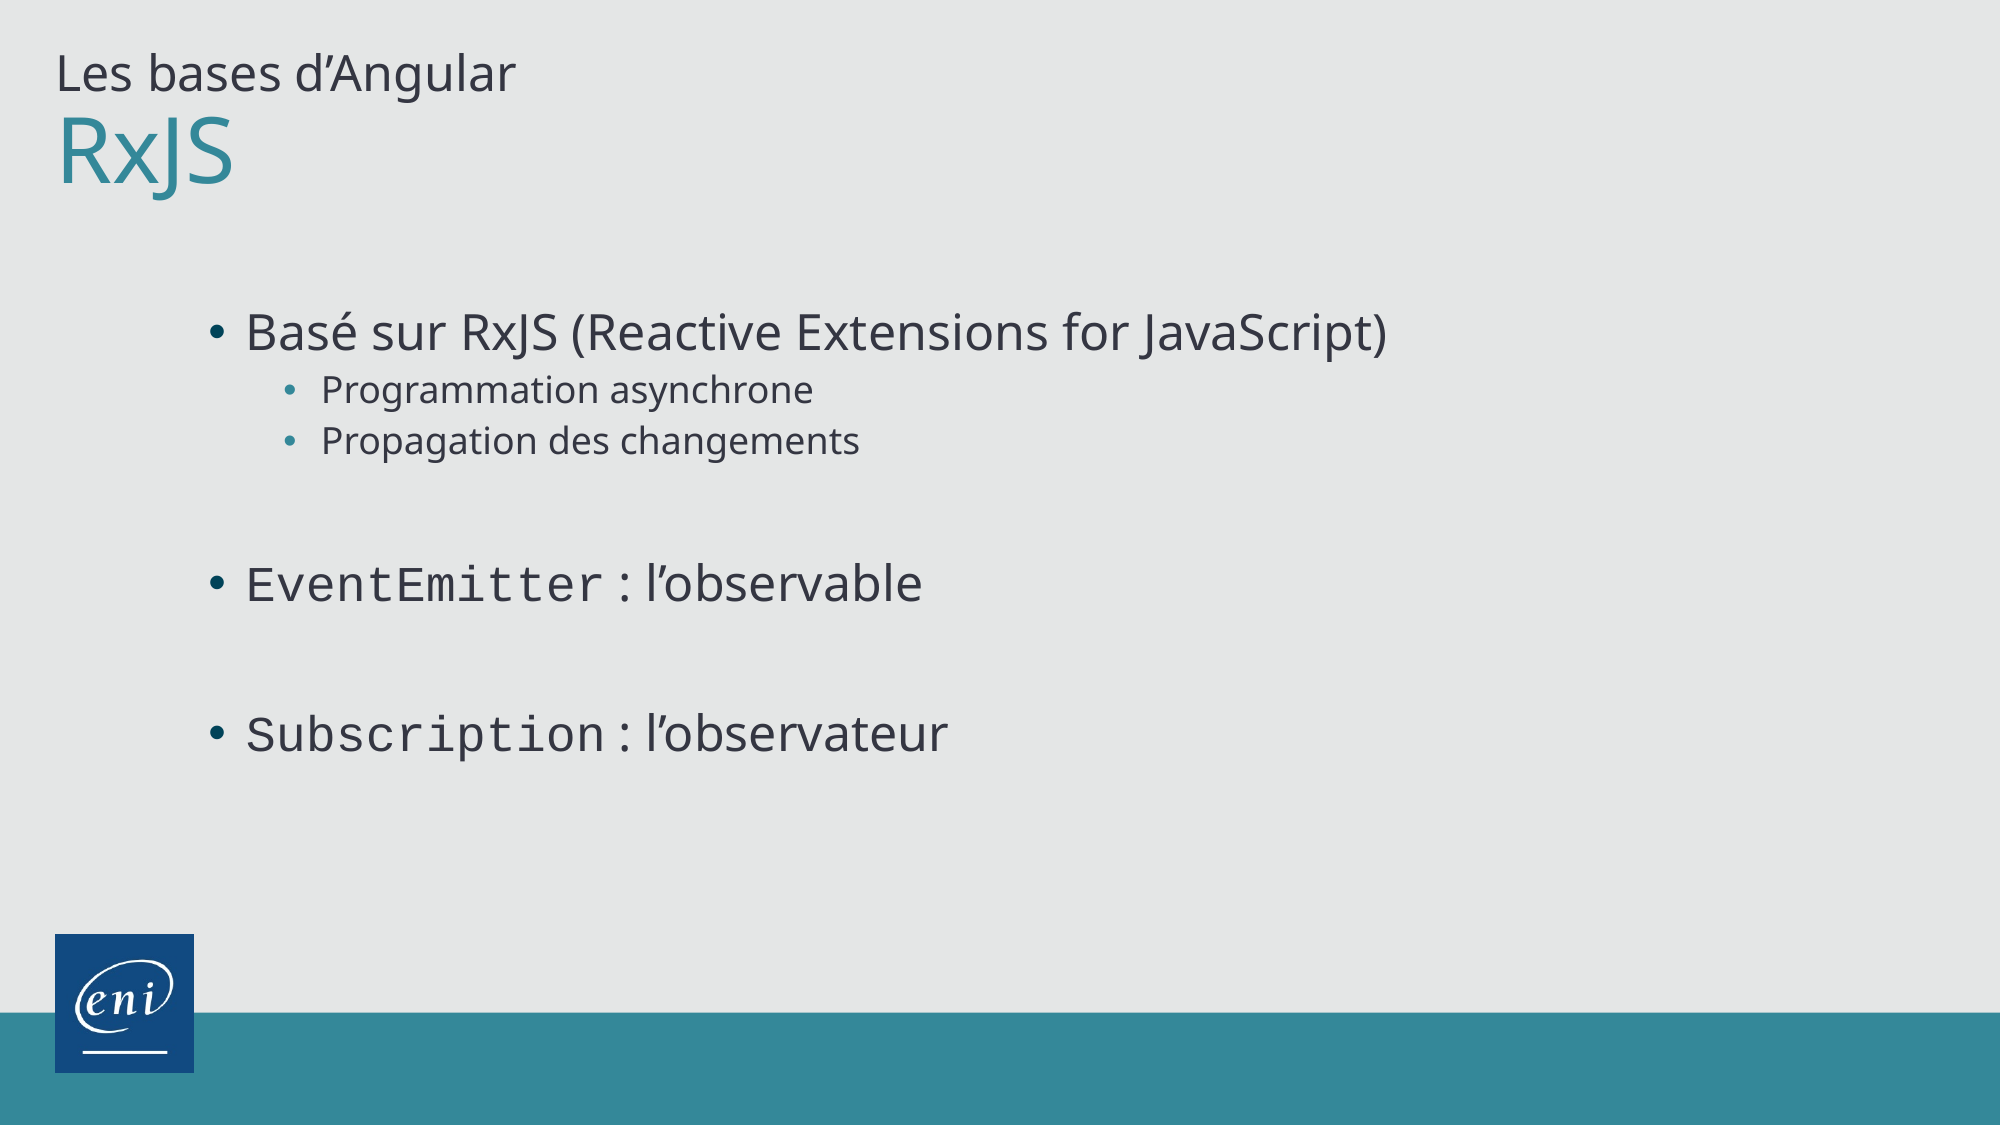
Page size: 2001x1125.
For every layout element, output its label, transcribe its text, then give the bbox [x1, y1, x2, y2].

title RxJS [55, 104, 1952, 205]
picture [55, 934, 194, 1073]
list Les bases d’Angular [55, 31, 1952, 103]
list Basé sur RxJS (Reactive Extensions for JavaScript) Programmation asynchrone Propagation des changements EventEmitter : l’observable Subscription : l’observateur [193, 299, 1952, 912]
